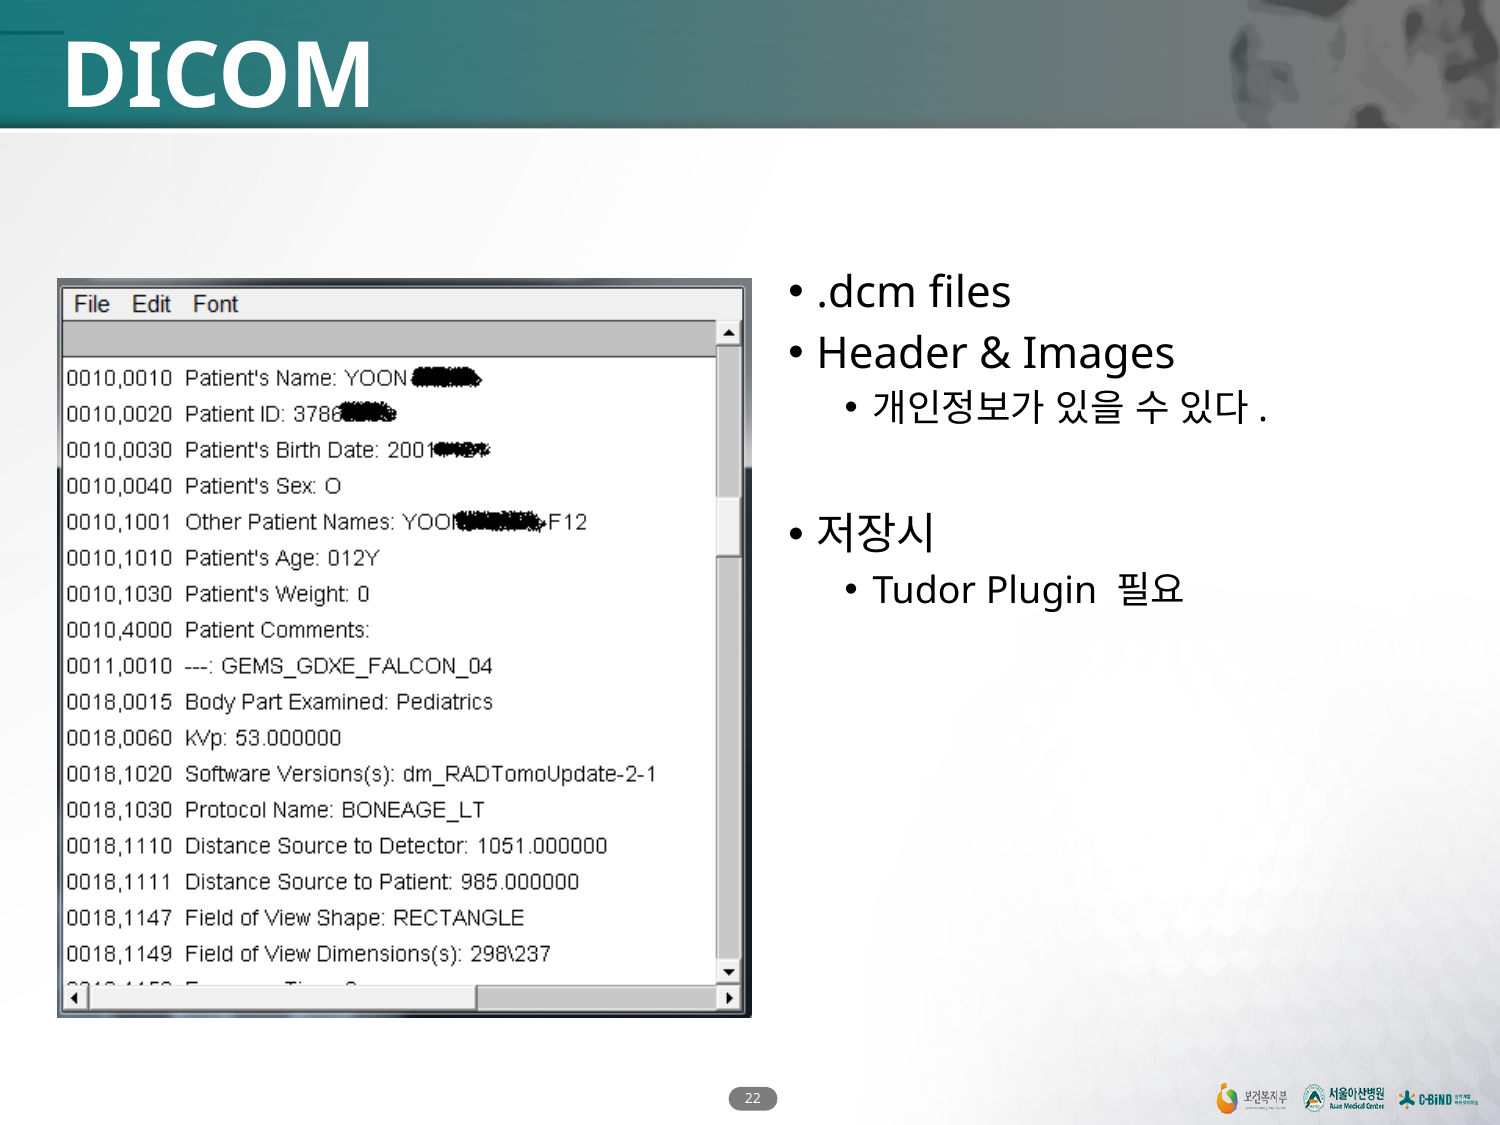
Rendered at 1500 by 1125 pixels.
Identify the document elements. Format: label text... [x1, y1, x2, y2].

title DICOM [60, 17, 1420, 126]
picture [0, 0, 1500, 1125]
list .dcm files Header & Images 개인정보가 있을 수 있다. 저장시 Tudor Plugin 필요 [773, 262, 1425, 1005]
